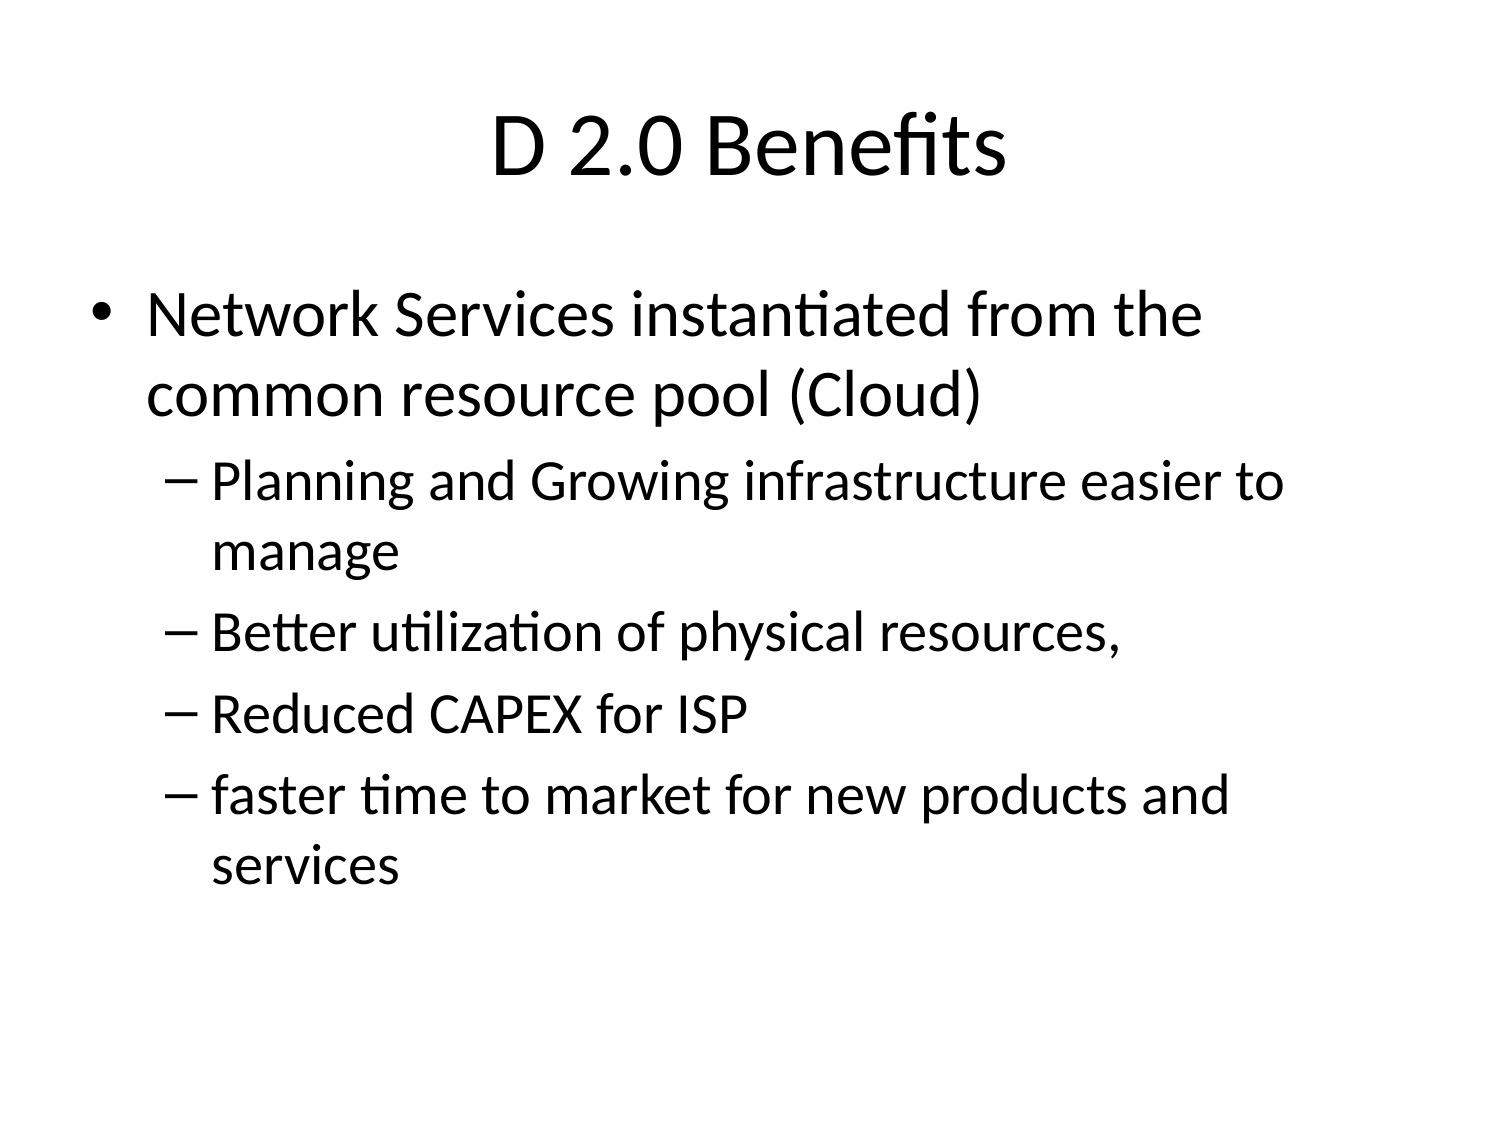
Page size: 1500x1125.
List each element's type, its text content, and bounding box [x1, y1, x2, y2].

title D 2.0 Benefits [75, 45, 1425, 233]
list Network Services instantiated from the common resource pool (Cloud) Planning and Growing infrastructure easier to manage Better utilization of physical resources, Reduced CAPEX for ISP faster time to market for new products and services [75, 262, 1425, 1005]
